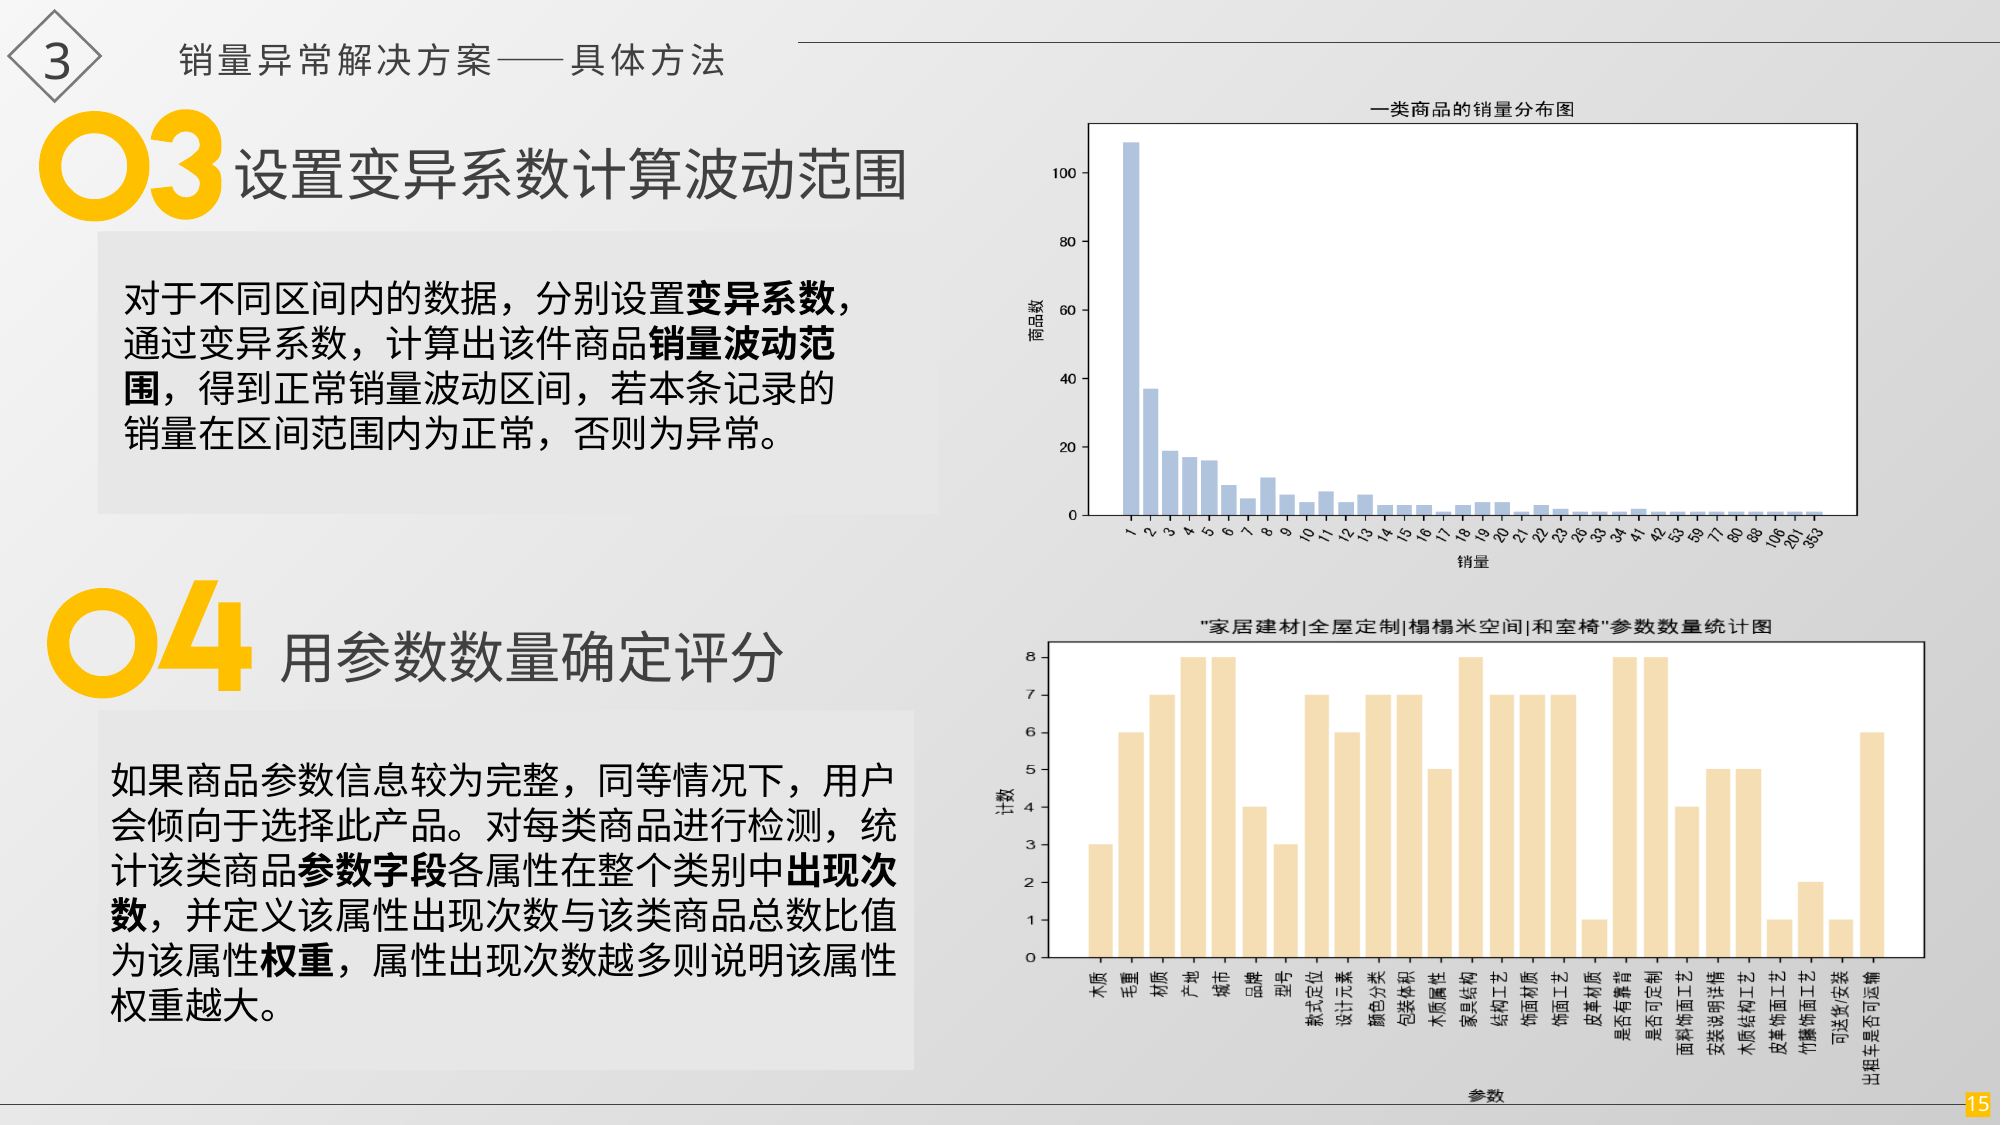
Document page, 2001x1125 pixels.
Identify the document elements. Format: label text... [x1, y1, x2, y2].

text_box 设置变异系数计算波动范围 [233, 138, 909, 207]
text_box [98, 710, 915, 1071]
text_box [47, 588, 158, 699]
text_box [39, 111, 150, 222]
text_box 对于不同区间内的数据，分别设置变异系数，通过变异系数，计算出该件商品销量波动范围，得到正常销量波动区间，若本条记录的销量在区间范围内为正常，否则为异常。 [108, 267, 885, 462]
text_box [8, 46, 18, 66]
text_box [97, 231, 939, 514]
text_box 销量异常解决方案——具体方法 [141, 15, 763, 99]
text_box [150, 109, 222, 220]
text_box 如果商品参数信息较为完整，同等情况下，用户会倾向于选择此产品。对每类商品进行检测，统计该类商品参数字段各属性在整个类别中出现次数，并定义该属性出现次数与该类商品总数比值为该属性权重，属性出现次数越多则说明该属性权重越大。 [110, 757, 902, 1028]
picture [983, 608, 1938, 1114]
text_box 3 [18, 14, 99, 98]
text_box 用参数数量确定评分 [279, 622, 878, 691]
text_box [157, 580, 252, 691]
text_box [1944, 1091, 2000, 1118]
picture [964, 61, 1956, 580]
